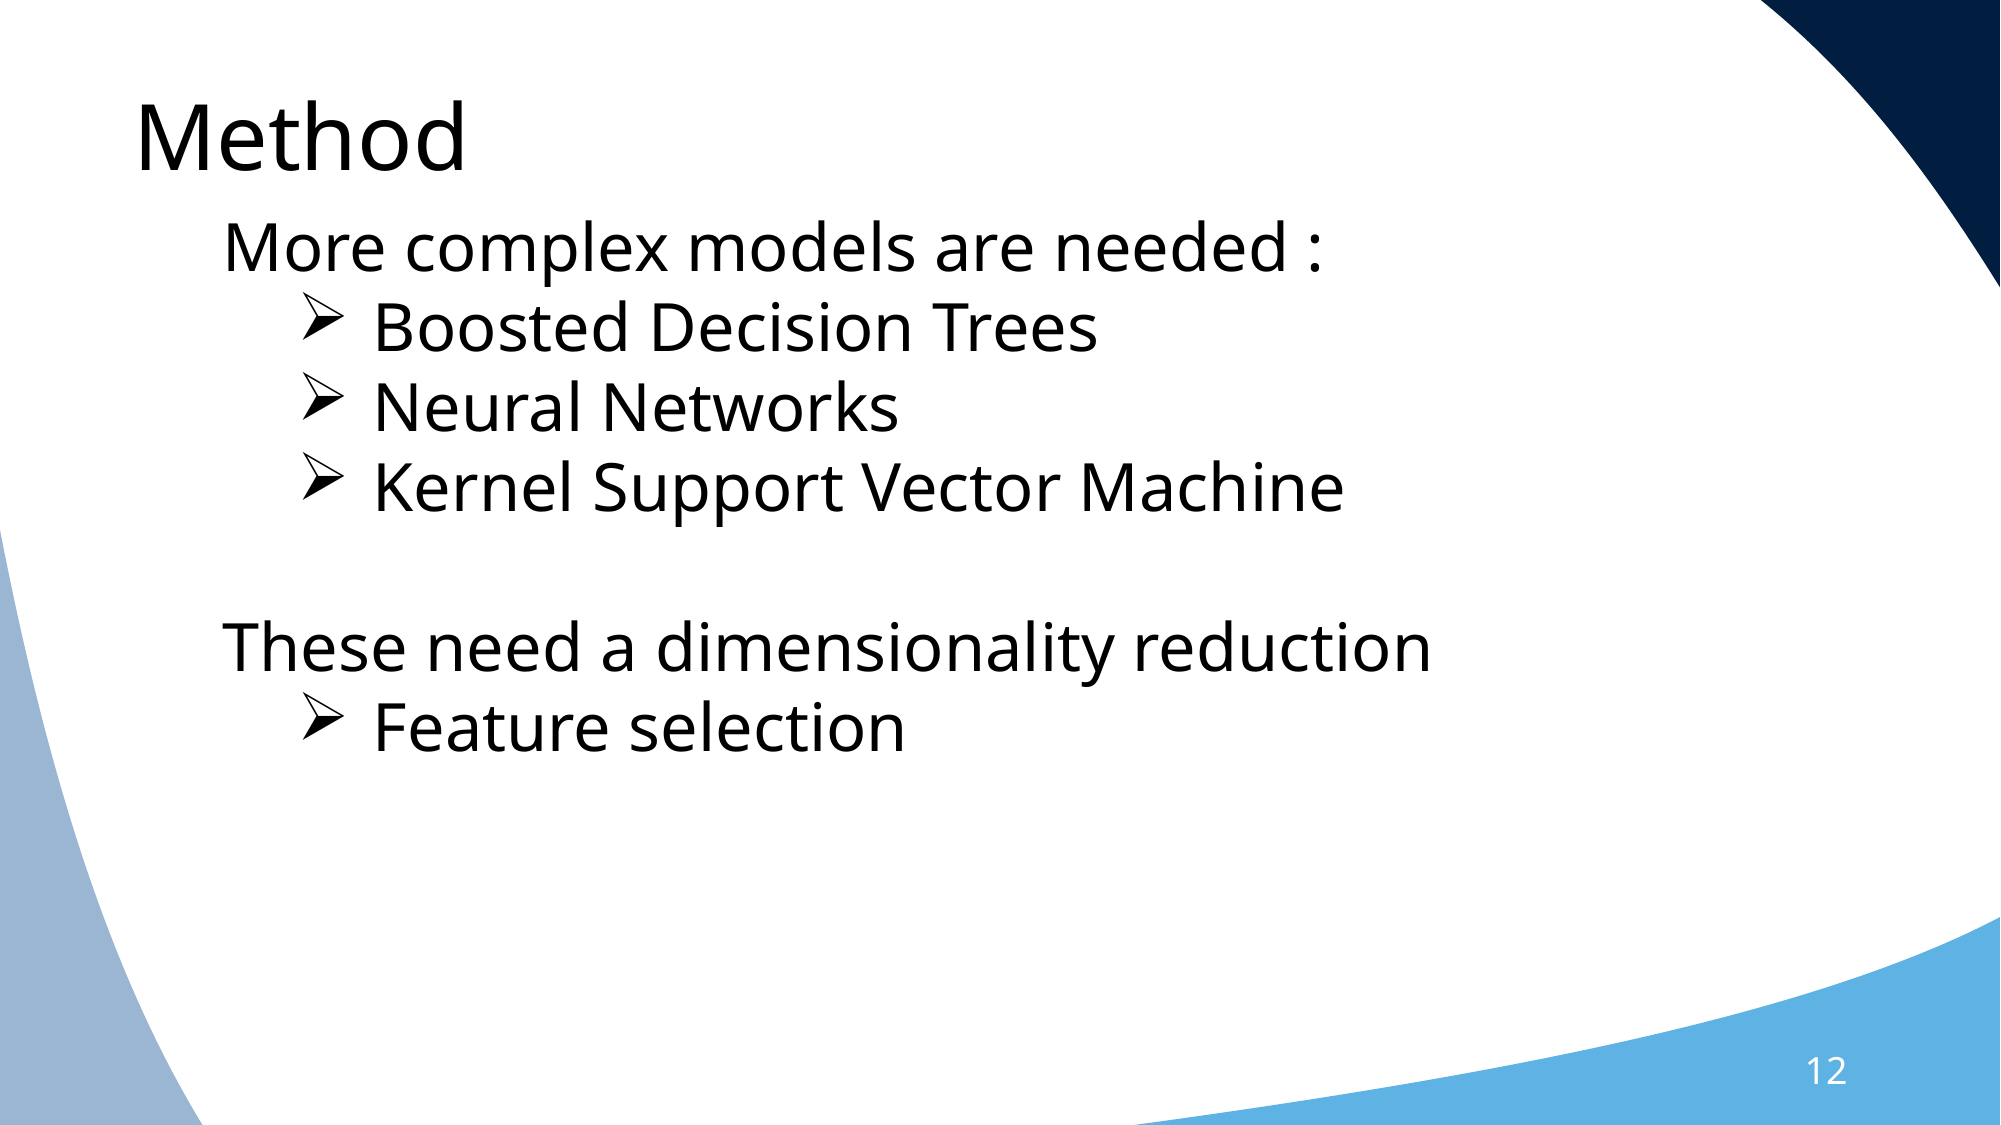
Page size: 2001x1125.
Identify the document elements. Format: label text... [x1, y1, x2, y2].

slide_number 12 [1412, 1042, 1863, 1103]
text_box More complex models are needed : Boosted Decision Trees Neural Networks Kernel Support Vector Machine These need a dimensionality reduction Feature selection [207, 197, 1716, 772]
text_box Method [118, 71, 1677, 197]
text_box [1759, 0, 2000, 290]
text_box [1126, 915, 2000, 1125]
text_box [0, 524, 204, 1125]
